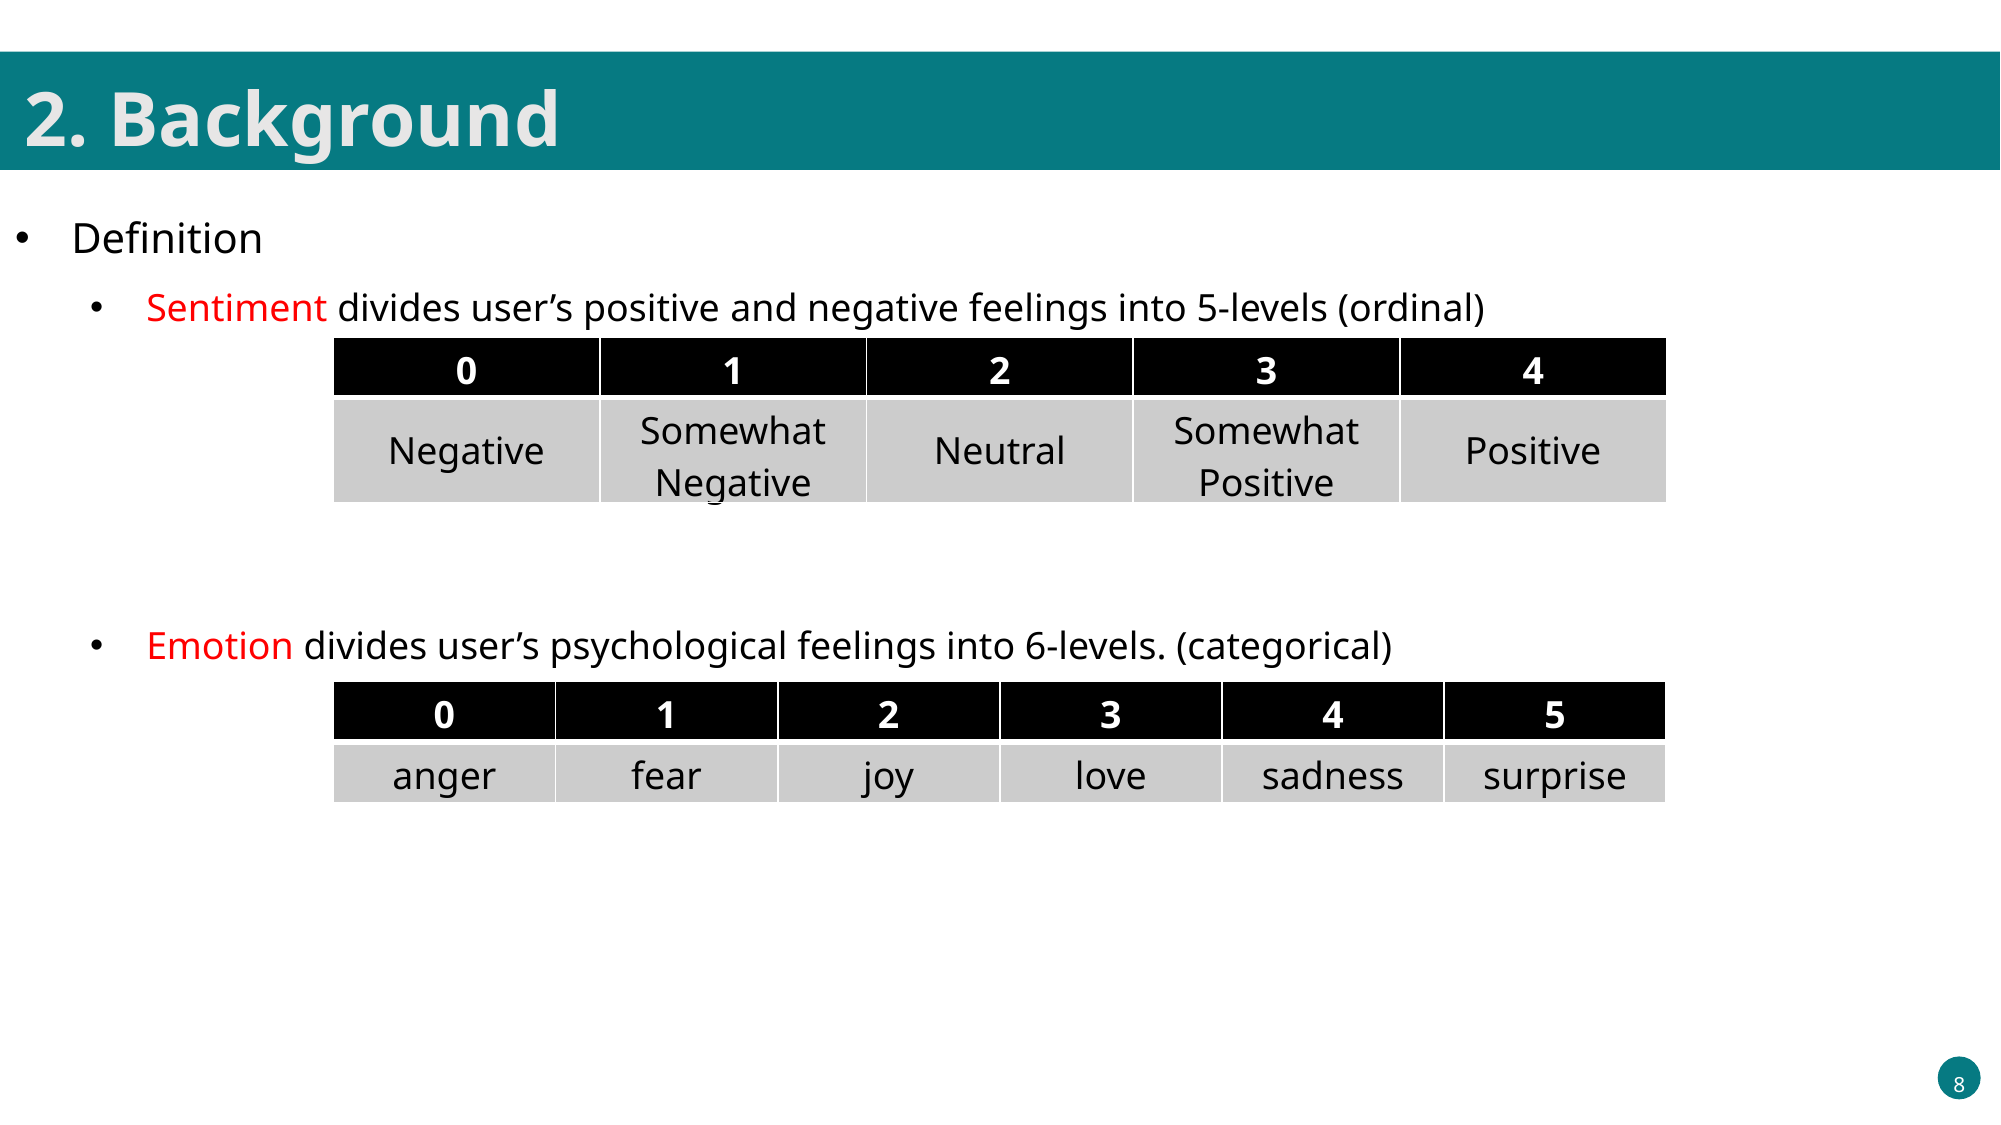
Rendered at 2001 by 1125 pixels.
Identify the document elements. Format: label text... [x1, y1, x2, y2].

table_cell joy [779, 745, 999, 802]
table_header 3 [1001, 682, 1221, 739]
table_cell surprise [1445, 745, 1665, 802]
table_cell Positive [1401, 400, 1666, 502]
text_box [0, 51, 2000, 171]
table_cell Somewhat Positive [1134, 400, 1399, 502]
table_cell anger [334, 745, 555, 802]
table_cell Somewhat Negative [601, 400, 866, 502]
text_box Definition Sentiment divides user’s positive and negative feelings into 5-levels (ordinal) Emotion divides user’s psychological feelings into 6-levels. (categorical) [0, 179, 2000, 1113]
text_box 2. Background [10, 19, 2000, 169]
table_cell Neutral [867, 400, 1132, 502]
table_cell love [1001, 745, 1221, 802]
table_header 0 [334, 682, 555, 739]
table_header 0 [334, 338, 599, 395]
table_header 1 [601, 338, 866, 395]
table_cell Negative [334, 400, 599, 502]
table_header 2 [867, 338, 1132, 395]
table_header 5 [1445, 682, 1665, 739]
table_header 2 [779, 682, 999, 739]
table_header 4 [1401, 338, 1666, 395]
table_cell sadness [1223, 745, 1443, 802]
table_cell fear [556, 745, 777, 802]
table_header 4 [1223, 682, 1443, 739]
table_header 1 [556, 682, 777, 739]
table_header 3 [1134, 338, 1399, 395]
